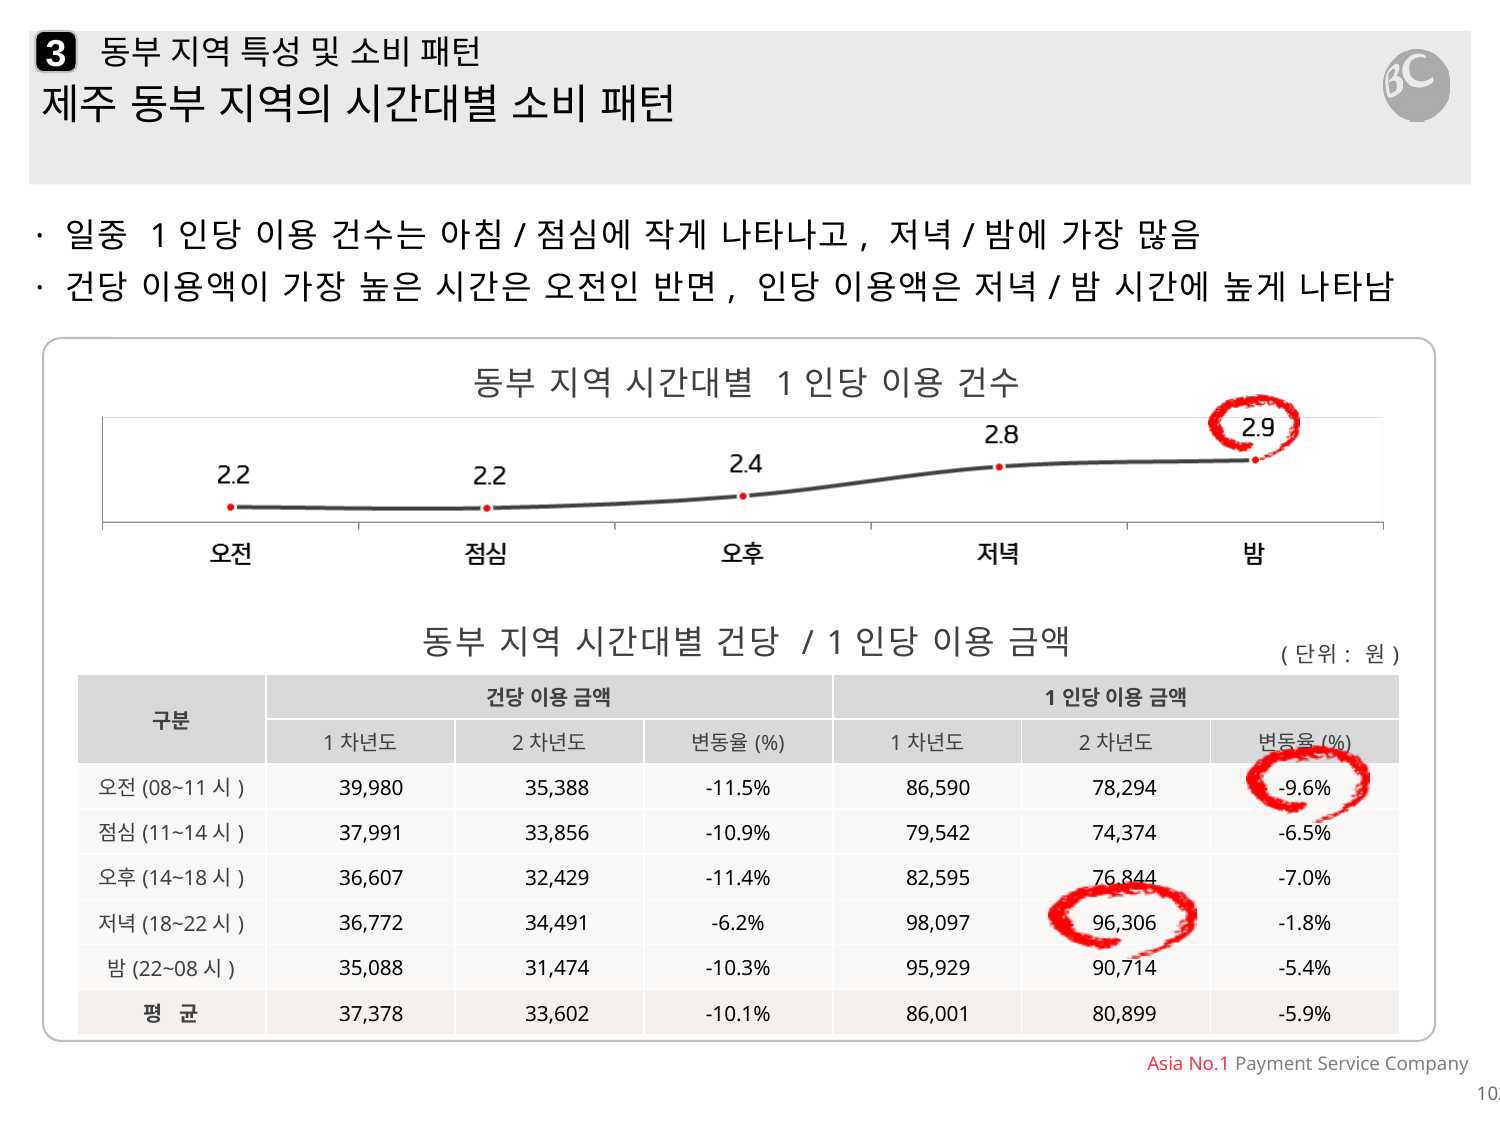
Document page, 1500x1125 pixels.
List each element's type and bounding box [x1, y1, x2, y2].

picture [79, 394, 1406, 587]
text_box [23, 190, 1454, 327]
title [37, 30, 1372, 76]
picture [1383, 49, 1450, 122]
picture [1246, 745, 1370, 823]
picture [1048, 881, 1197, 959]
text_box [33, 28, 79, 75]
text_box [41, 337, 1454, 1042]
list [41, 83, 1376, 131]
